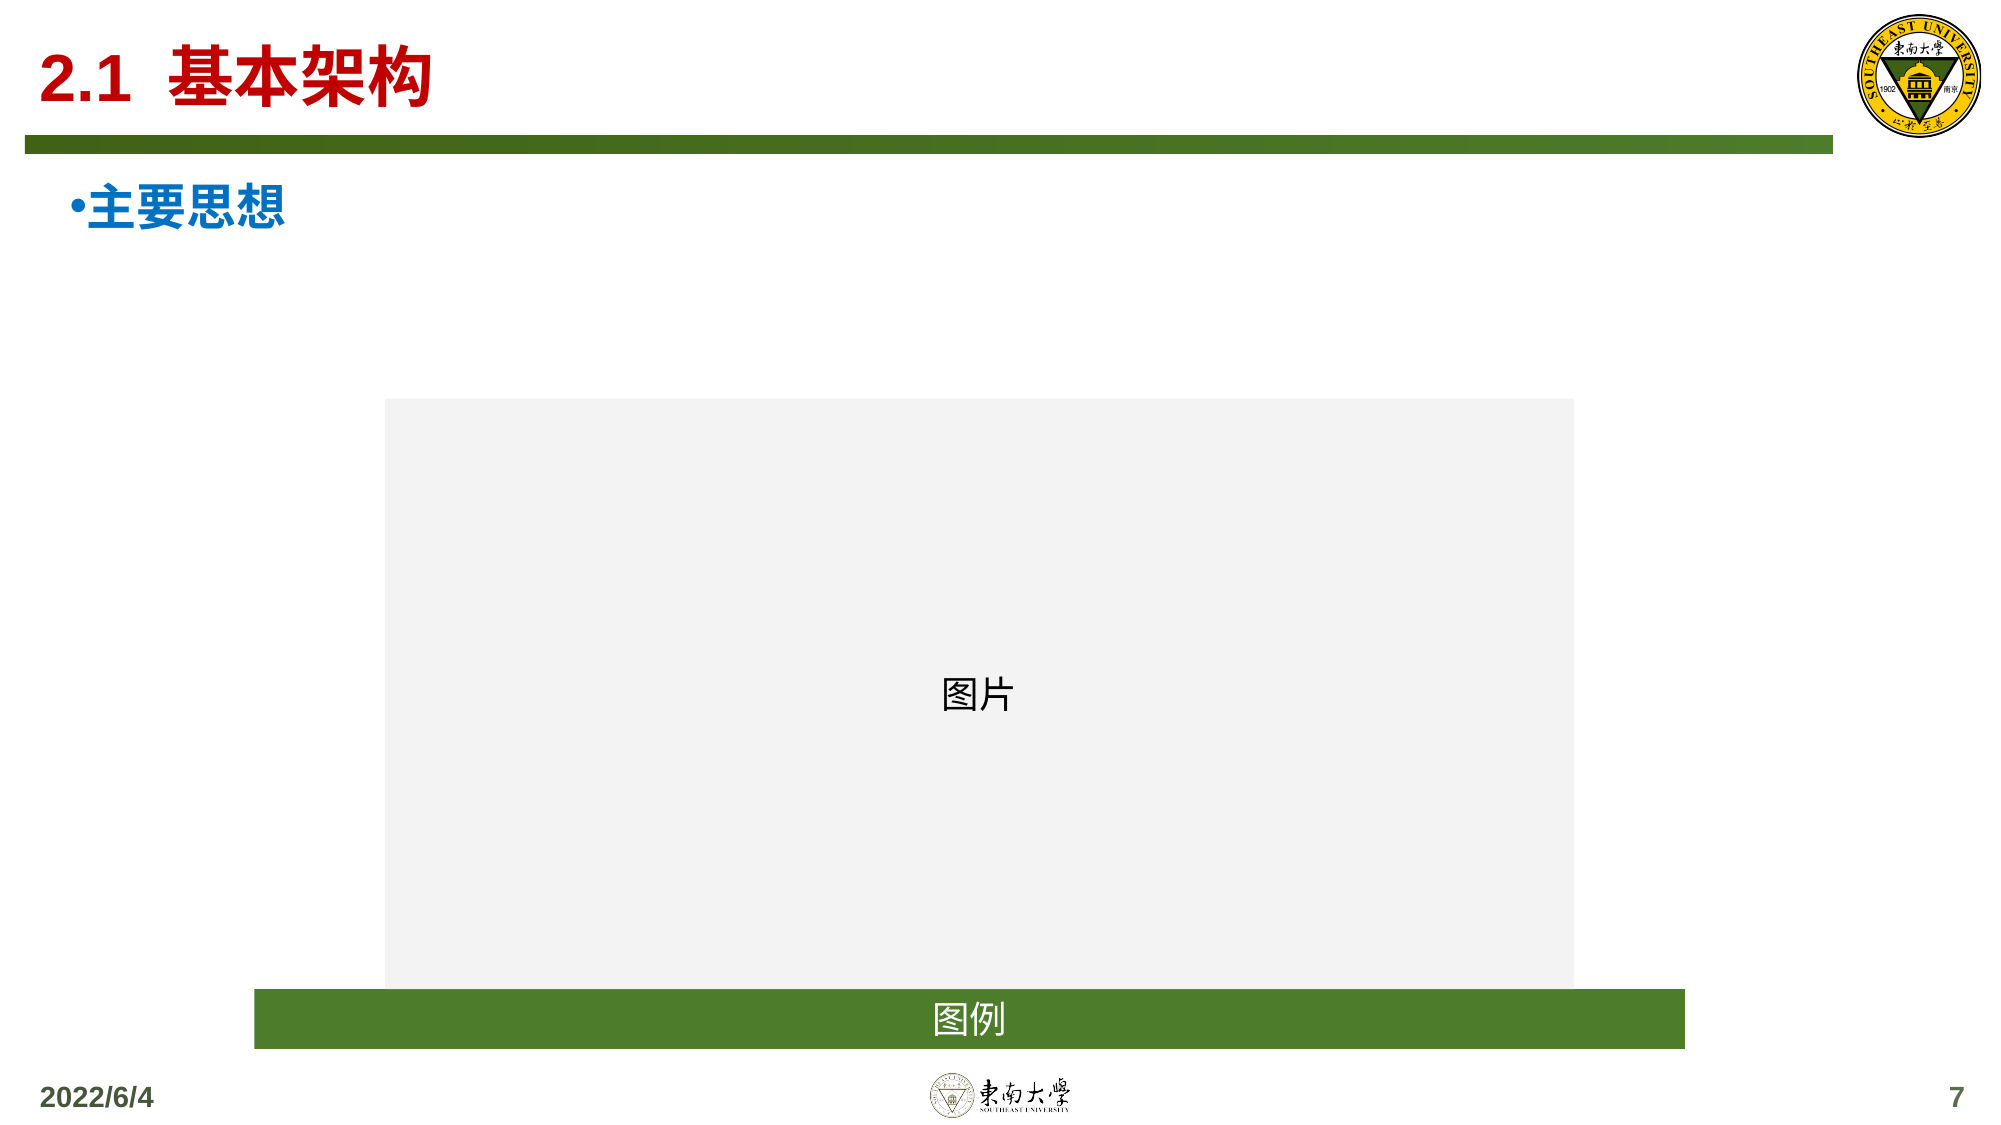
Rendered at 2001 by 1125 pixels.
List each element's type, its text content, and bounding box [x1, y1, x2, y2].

picture [930, 1073, 1070, 1118]
list 主要思想 [24, 167, 1830, 365]
text_box 图片 [384, 397, 1575, 990]
picture [1857, 14, 1982, 138]
text_box 图例 [254, 989, 1685, 1049]
title 2.1 基本架构 [24, 24, 1830, 125]
